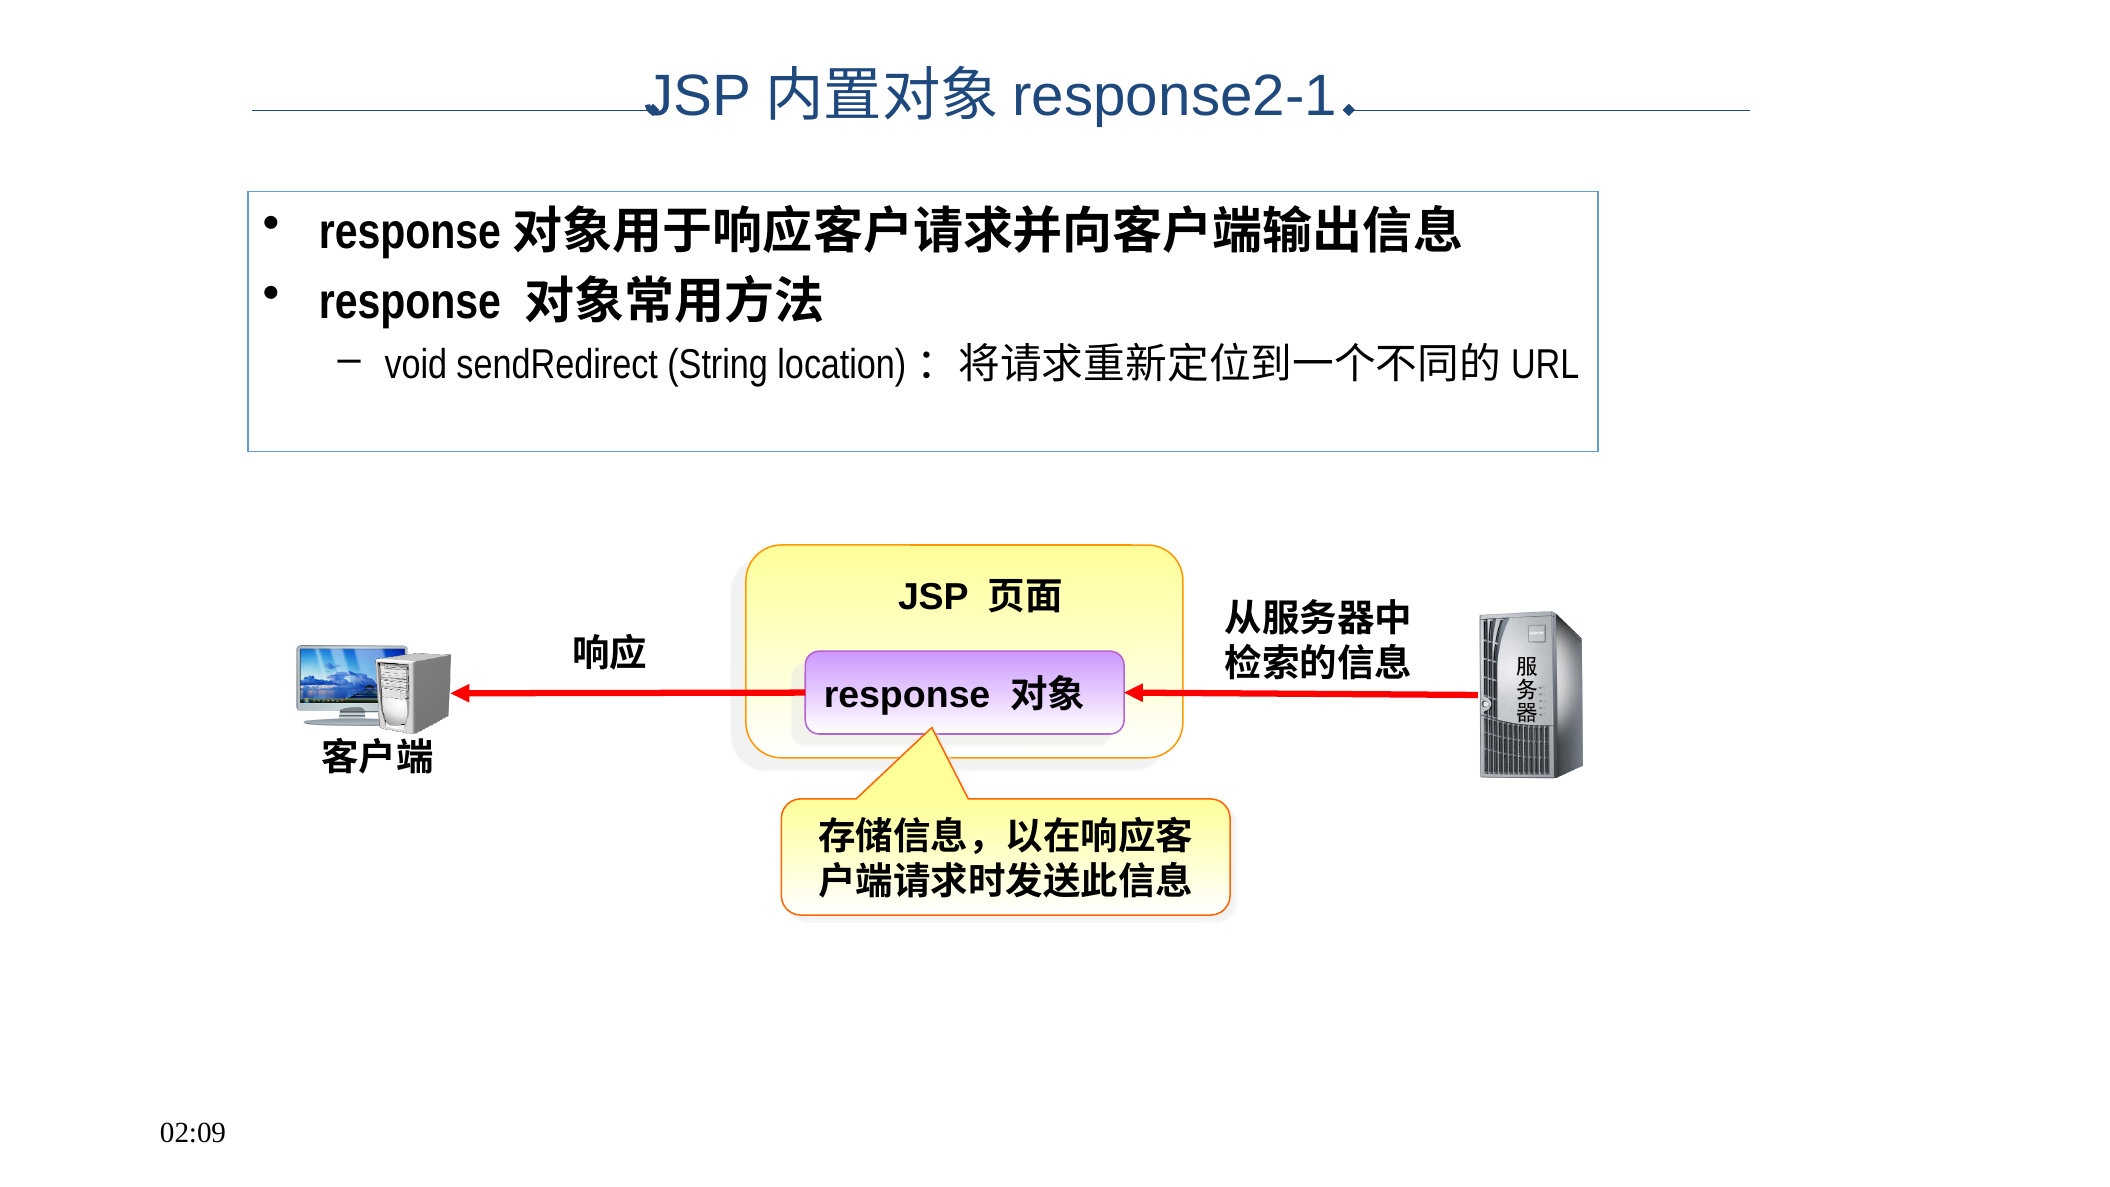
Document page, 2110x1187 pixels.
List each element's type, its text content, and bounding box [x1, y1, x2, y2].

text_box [745, 544, 1183, 758]
slide_number [145, 1099, 620, 1163]
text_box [296, 645, 451, 787]
text_box JSP内置对象response2-1 [523, 61, 1443, 132]
text_box 从服务器中检索的信息 [1194, 586, 1443, 691]
text_box response对象用于响应客户请求并向客户端输出信息 response 对象常用方法 void sendRedirect (String location)：将请求重新定位到一个不同的URL [247, 191, 1598, 452]
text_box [1477, 609, 1585, 881]
text_box 响应 [533, 621, 687, 681]
text_box 存储信息，以在响应客户端请求时发送此信息 [781, 758, 1231, 916]
